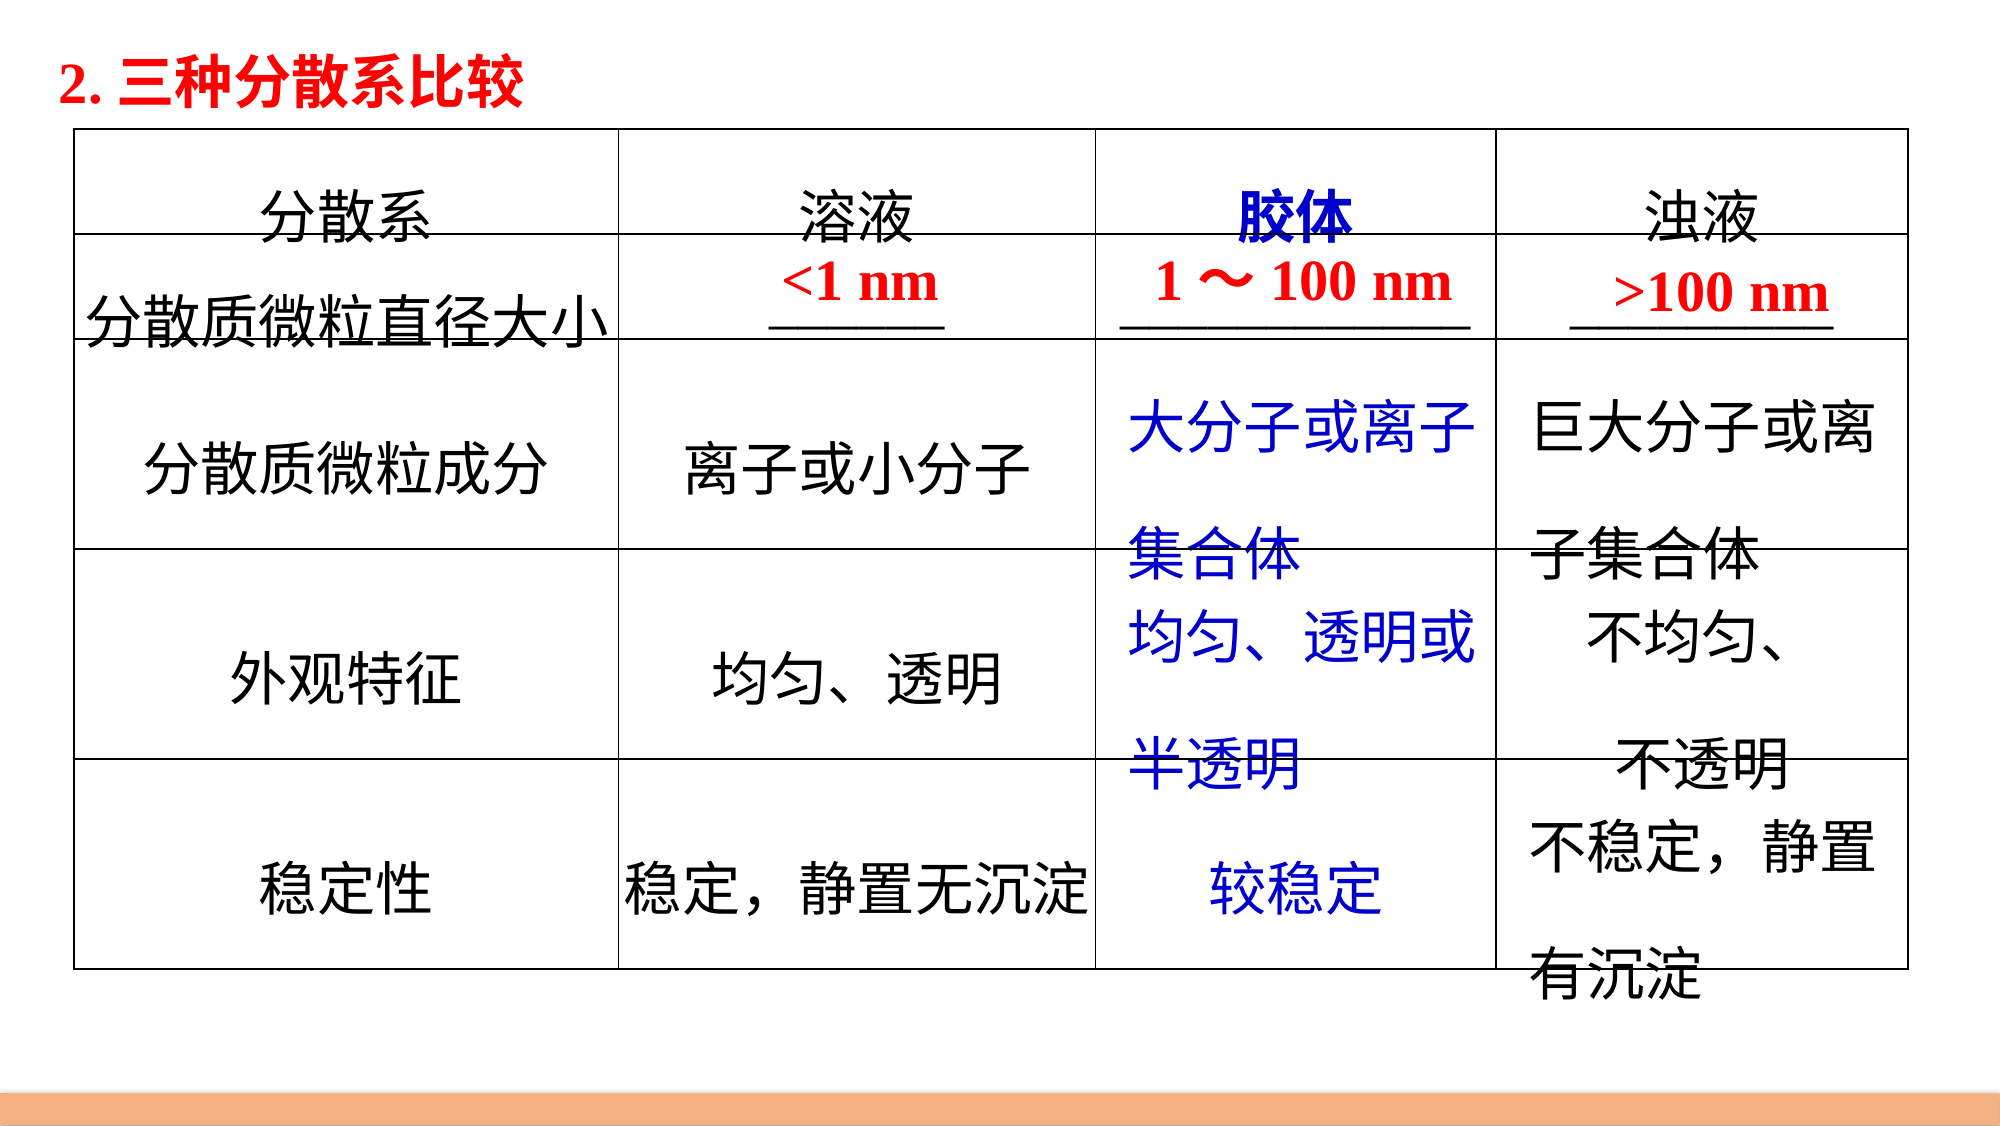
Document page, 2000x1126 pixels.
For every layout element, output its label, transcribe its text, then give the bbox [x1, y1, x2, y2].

table_cell 巨大分子或离 子集合体 [1497, 340, 1907, 548]
text_box <1 nm [766, 234, 955, 320]
table_cell 均匀、透明或 半透明 [1096, 550, 1495, 758]
table_cell 分散质微粒直径大小 [75, 235, 618, 338]
table_cell 不稳定，静置 有沉淀 [1497, 760, 1907, 968]
table_cell 稳定，静置无沉淀 [619, 760, 1095, 968]
table_cell 稳定性 [75, 760, 618, 968]
table_cell 离子或小分子 [619, 340, 1095, 548]
text_box >100 nm [1598, 246, 1846, 331]
table_cell ____________ [1096, 235, 1495, 338]
table_cell ______ [619, 235, 1095, 338]
text_box 1～100 nm [1139, 234, 1469, 320]
table_cell 不均匀、 不透明 [1497, 550, 1907, 758]
text_box 2.三种分散系比较 [38, 0, 1907, 125]
text_box [0, 1092, 2000, 1126]
table_cell 大分子或离子 集合体 [1096, 340, 1495, 548]
table_header 浊液 [1497, 130, 1907, 233]
table_cell 均匀、透明 [619, 550, 1095, 758]
table_cell _________ [1497, 235, 1907, 338]
table_header 分散系 [75, 130, 618, 233]
table_header 溶液 [619, 130, 1095, 233]
table_cell 分散质微粒成分 [75, 340, 618, 548]
table_cell 外观特征 [75, 550, 618, 758]
table_cell 较稳定 [1096, 760, 1495, 968]
table_header 胶体 [1096, 130, 1495, 233]
